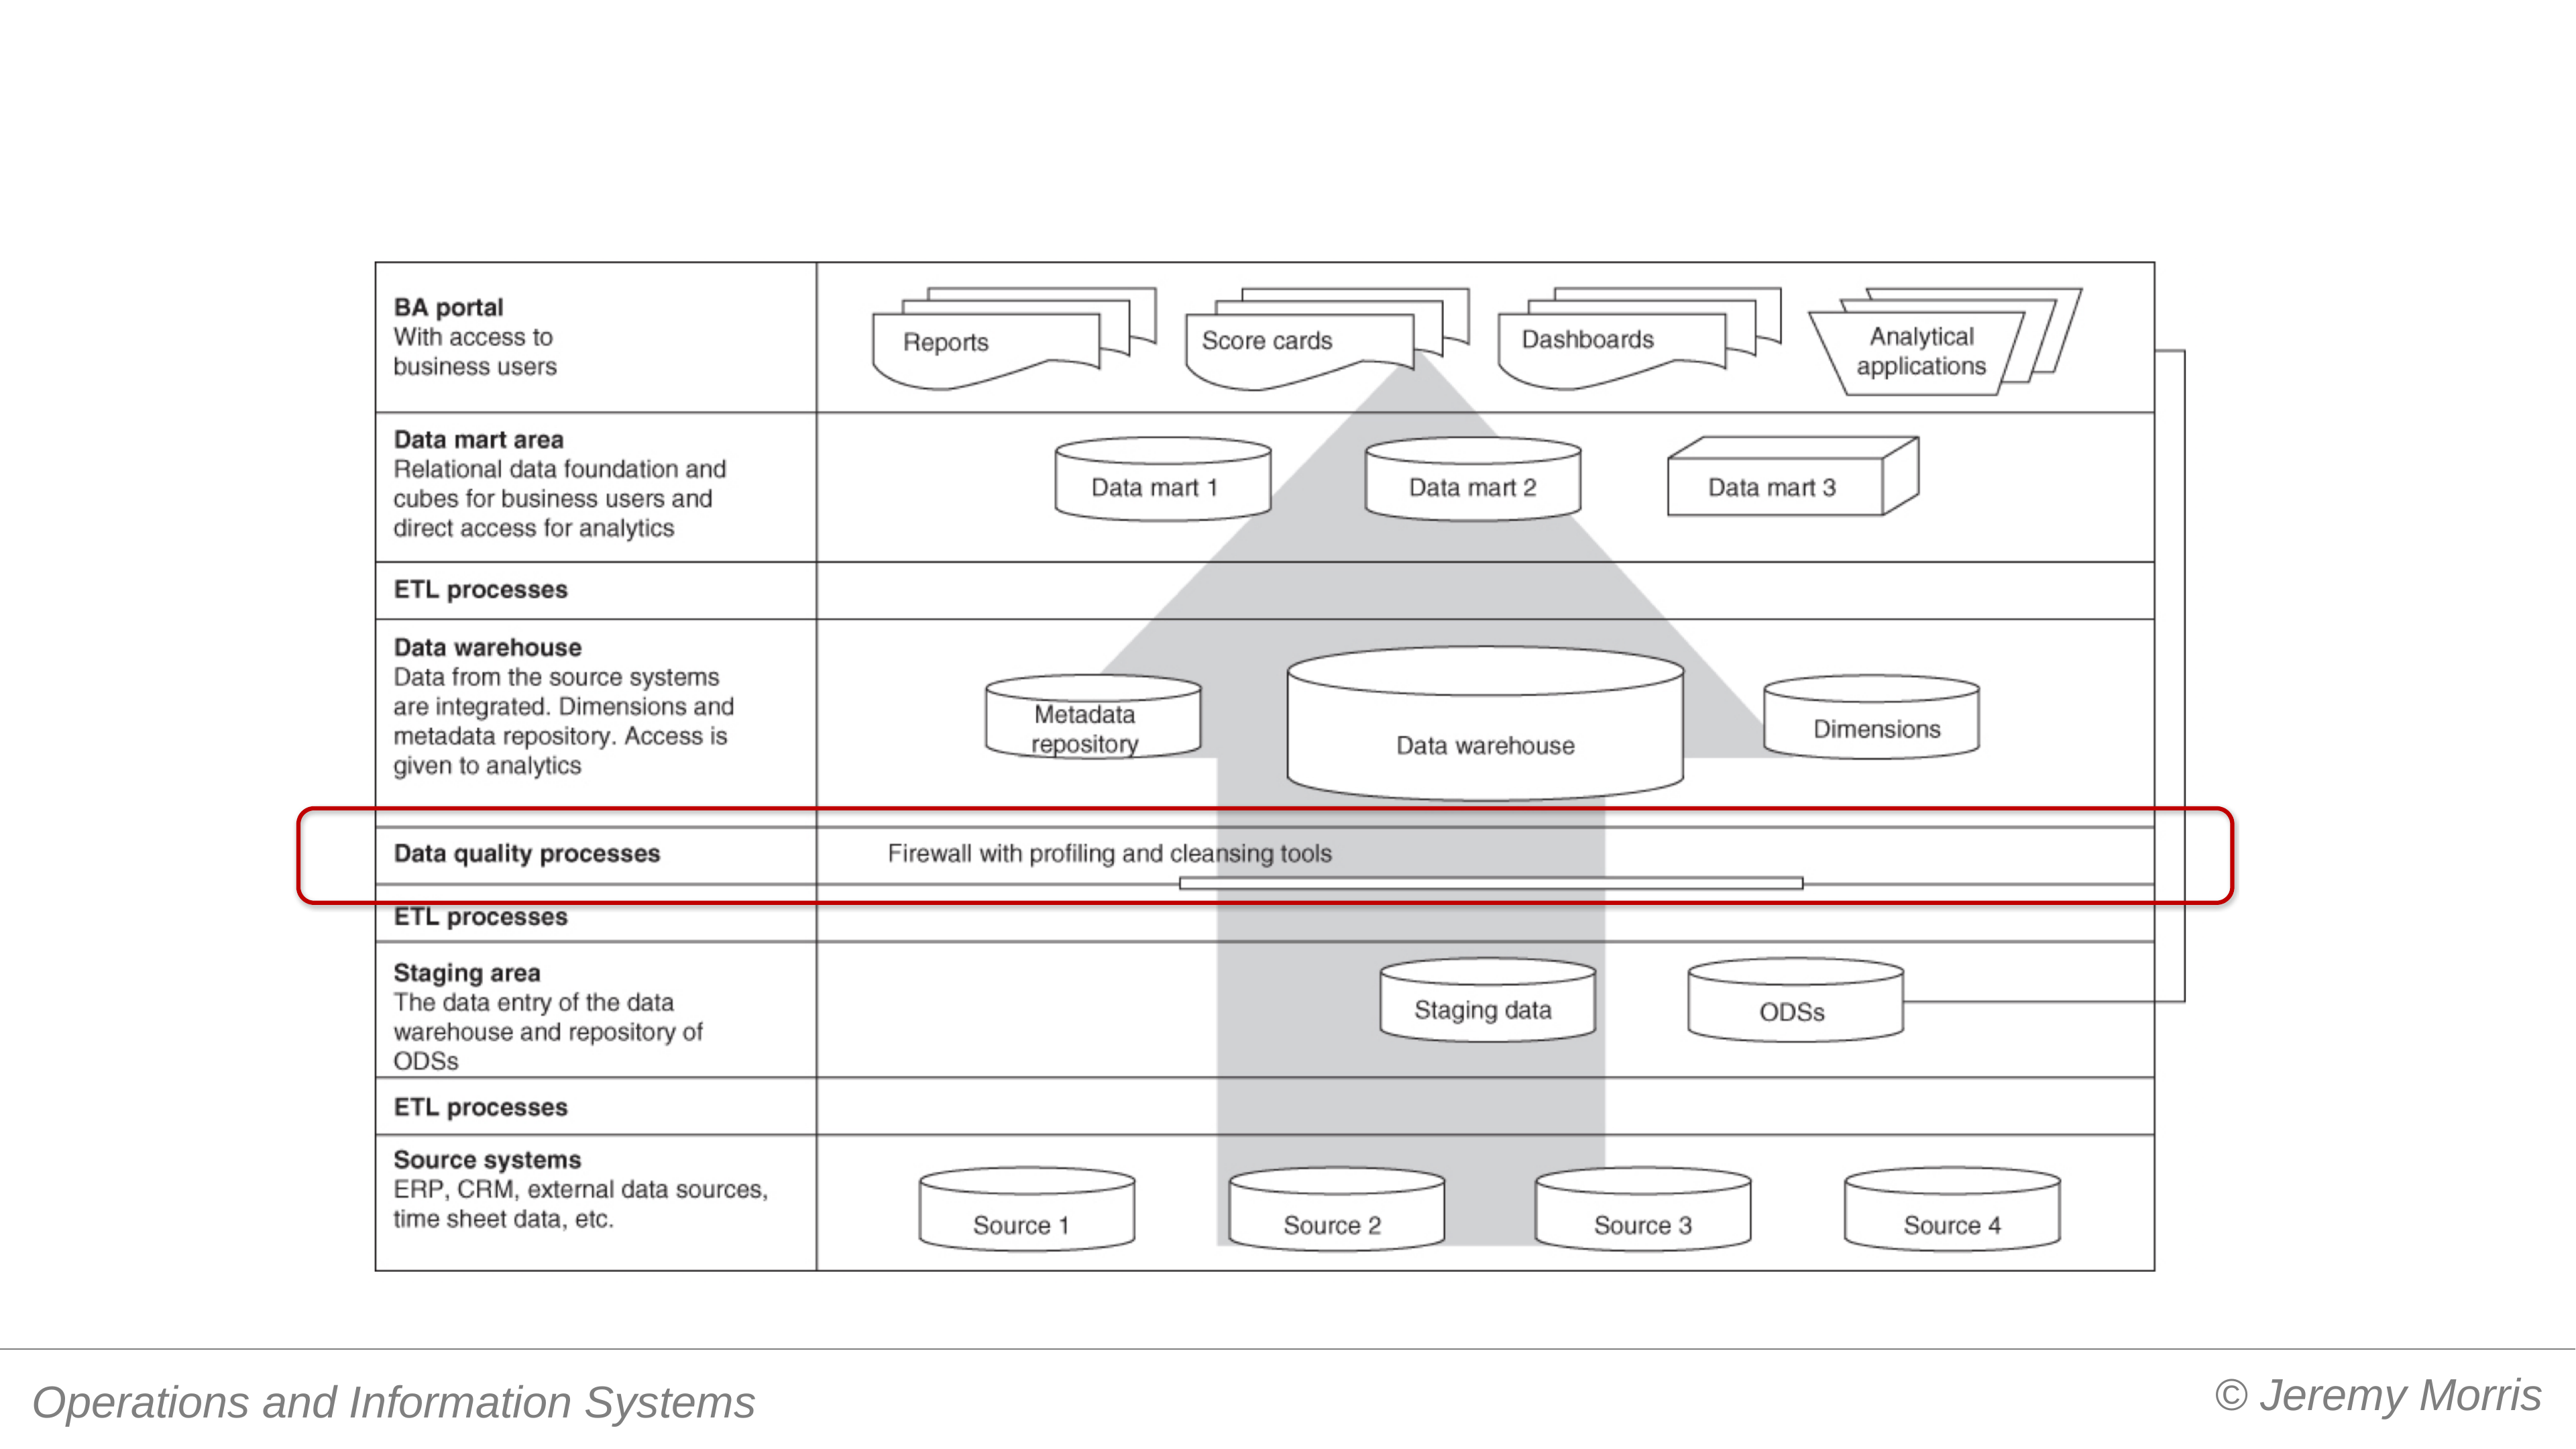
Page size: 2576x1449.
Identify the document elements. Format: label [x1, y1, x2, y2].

picture [368, 254, 2208, 1287]
text_box [298, 808, 363, 904]
text_box [2210, 808, 2233, 904]
